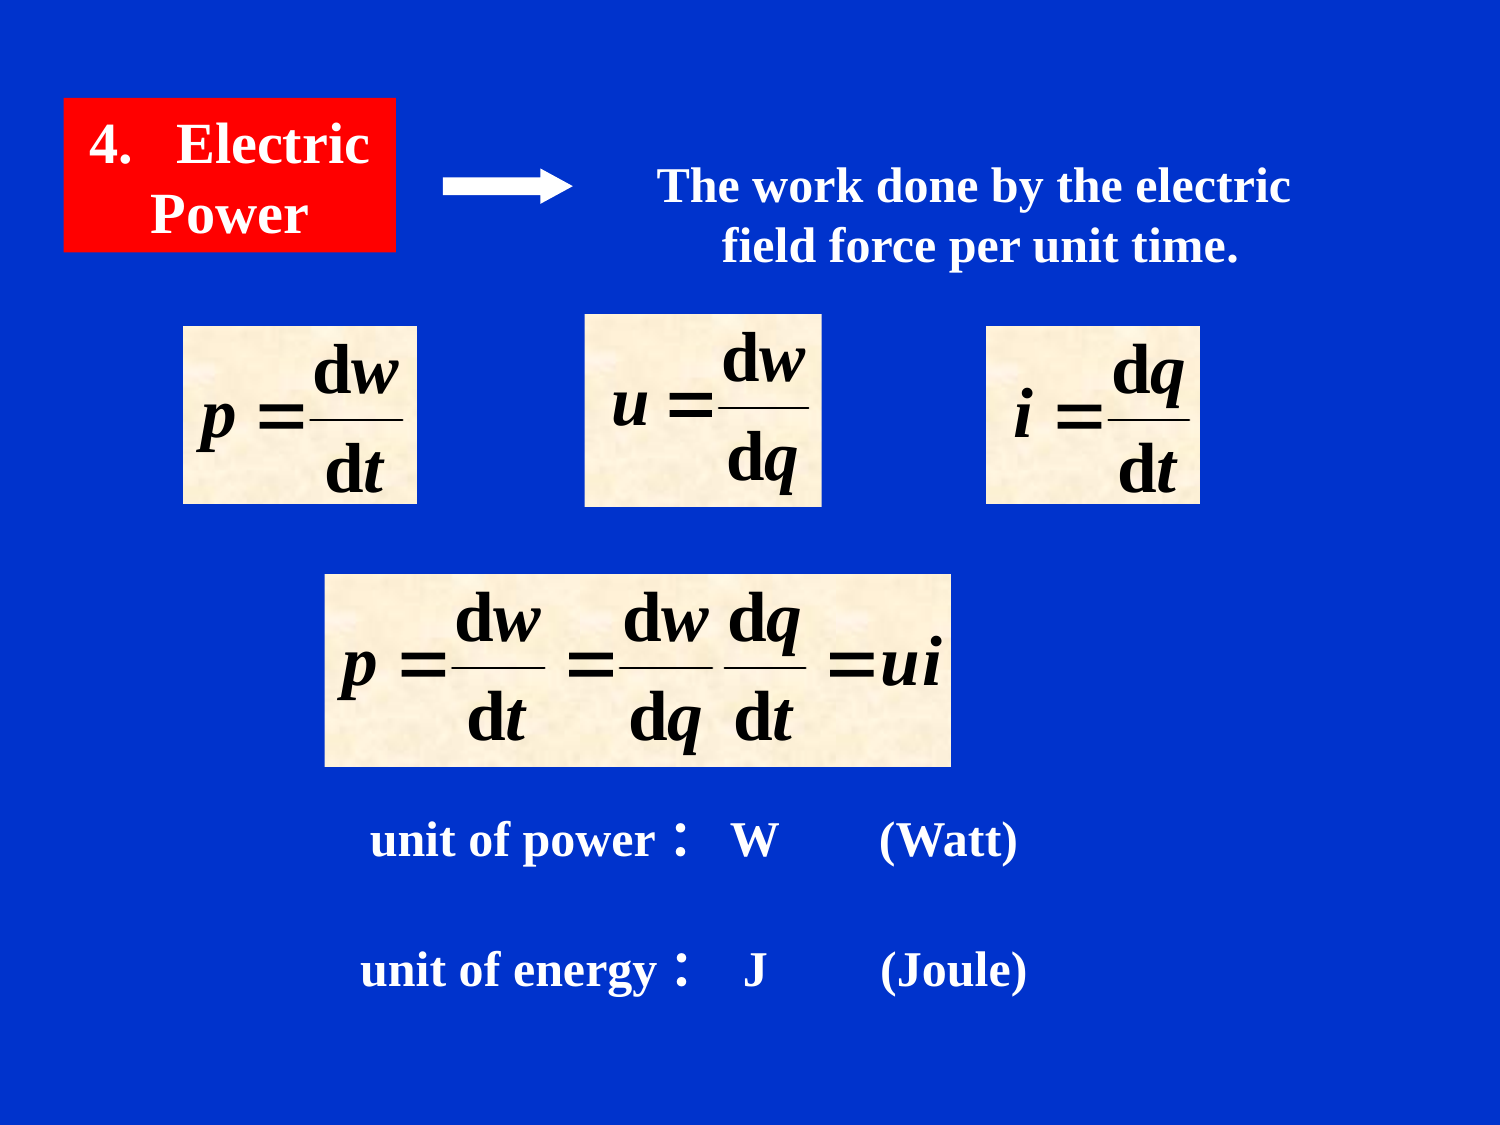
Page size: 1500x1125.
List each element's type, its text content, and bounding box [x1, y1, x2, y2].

text_box unit of energy： J (Joule) [236, 928, 1152, 1004]
text_box The work done by the electric field force per unit time. [596, 144, 1365, 280]
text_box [324, 573, 952, 767]
text_box 4. Electric Power [63, 97, 396, 253]
text_box [442, 168, 573, 204]
text_box unit of power：W (Watt) [236, 798, 1152, 874]
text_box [584, 314, 822, 508]
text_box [985, 326, 1201, 504]
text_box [182, 326, 418, 504]
